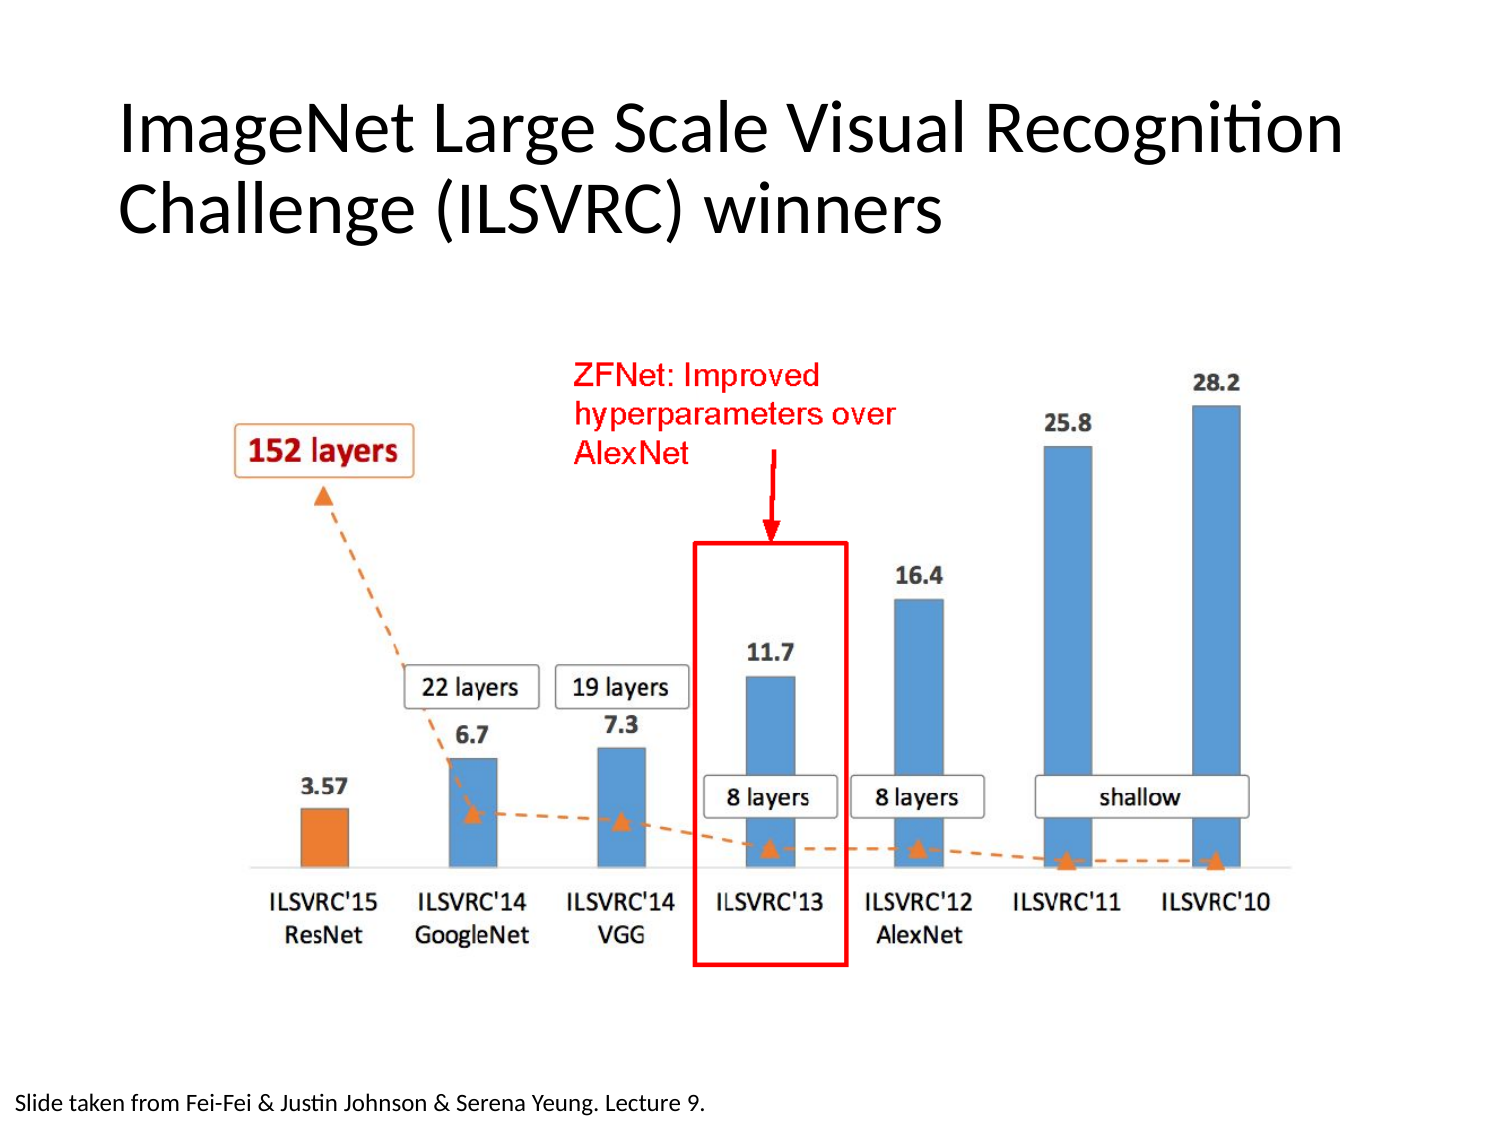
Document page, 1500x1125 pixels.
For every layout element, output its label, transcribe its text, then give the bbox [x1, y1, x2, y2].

picture [182, 316, 1325, 975]
title ImageNet Large Scale Visual Recognition Challenge (ILSVRC) winners [103, 59, 1397, 278]
text_box Slide taken from Fei-Fei & Justin Johnson & Serena Yeung. Lecture 9. [0, 1079, 1088, 1125]
